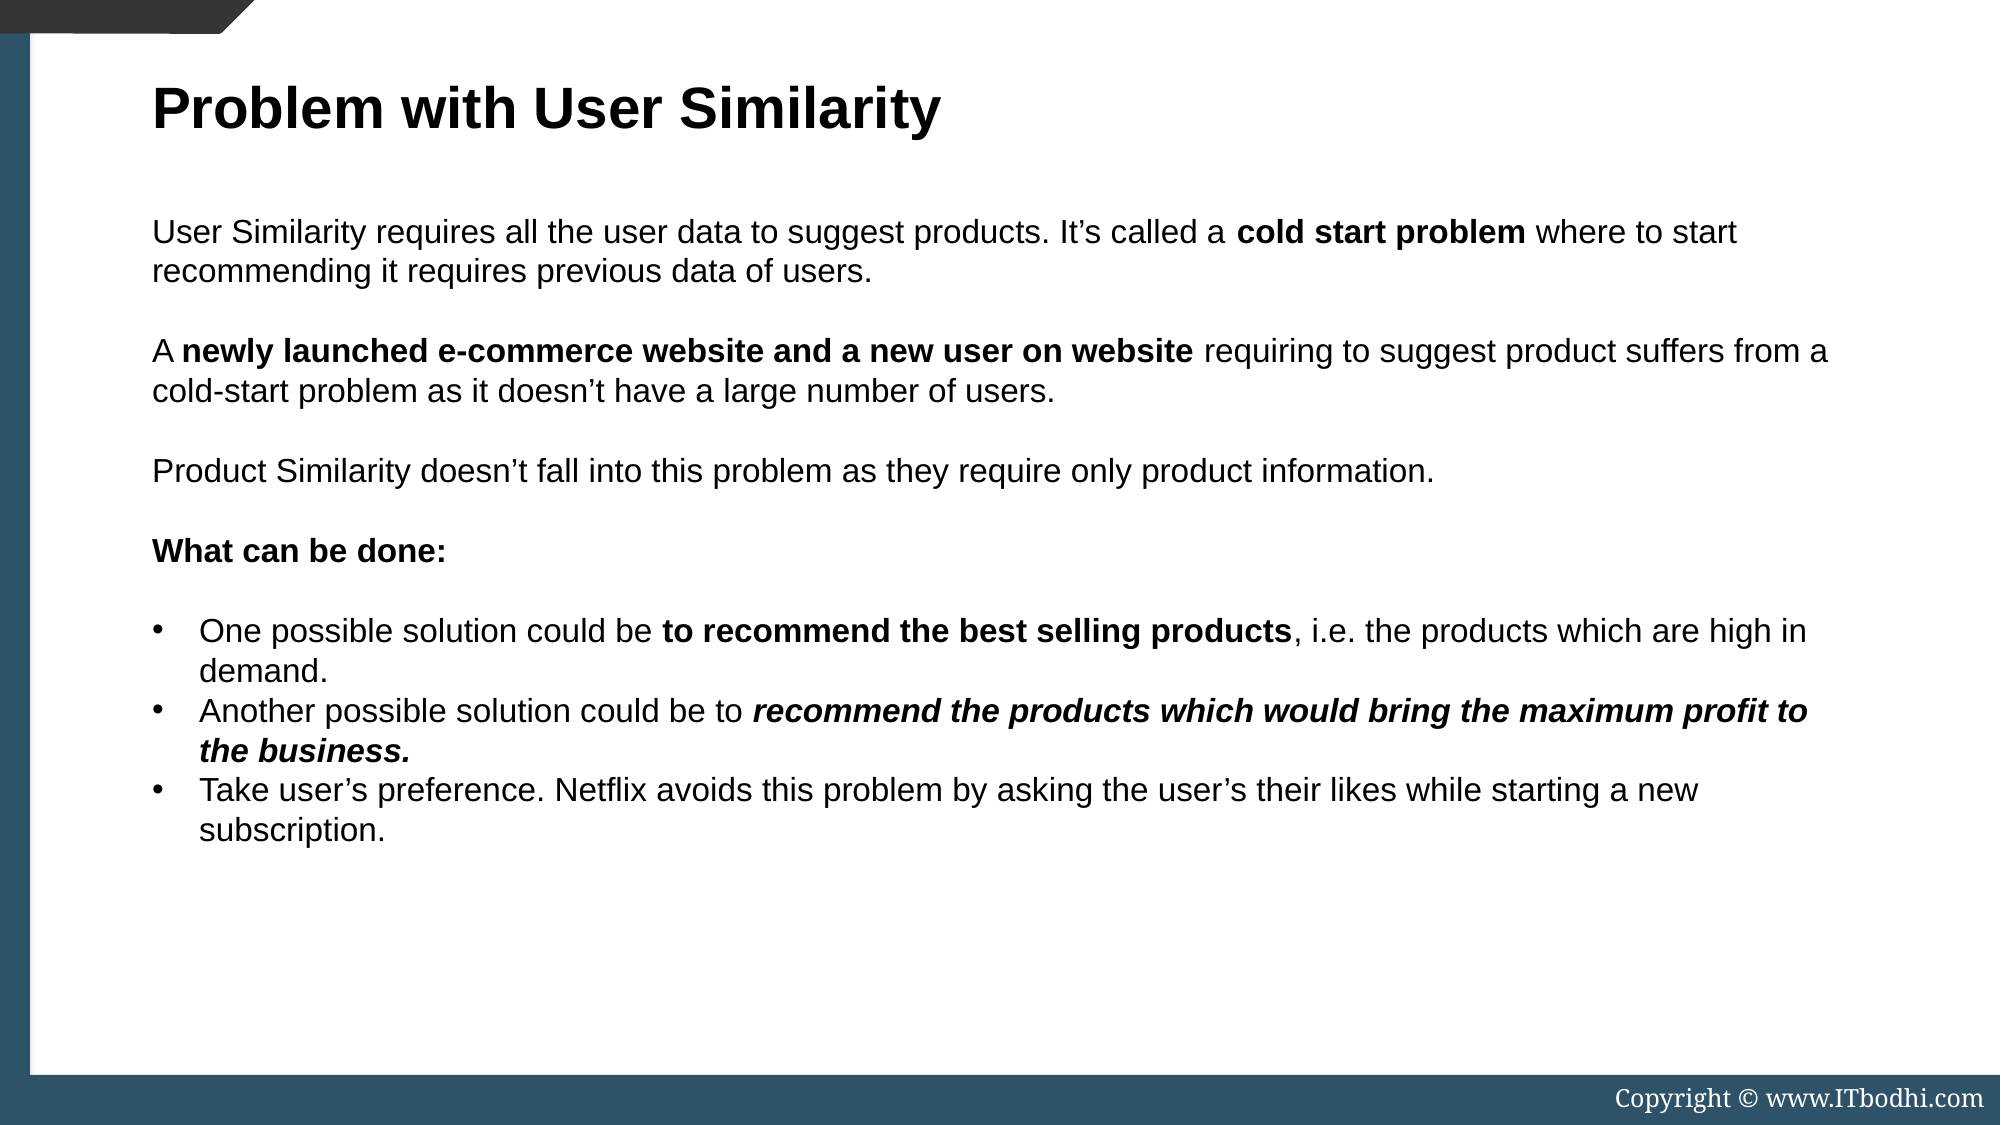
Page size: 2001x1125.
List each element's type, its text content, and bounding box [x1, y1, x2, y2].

text_box Problem with User Similarity User Similarity requires all the user data to suggest products. It’s called a cold start problem where to start recommending it requires previous data of users. A newly launched e-commerce website and a new user on website requiring to suggest product suffers from a cold-start problem as it doesn’t have a large number of users. Product Similarity doesn’t fall into this problem as they require only product information. What can be done: One possible solution could be to recommend the best selling products, i.e. the products which are high in demand. Another possible solution could be to recommend the products which would bring the maximum profit to the business. Take user’s preference. Netflix avoids this problem by asking the user’s their likes while starting a new subscription. [137, 62, 1875, 936]
text_box Copyright © www.ITbodhi.com [24, 1074, 2000, 1125]
